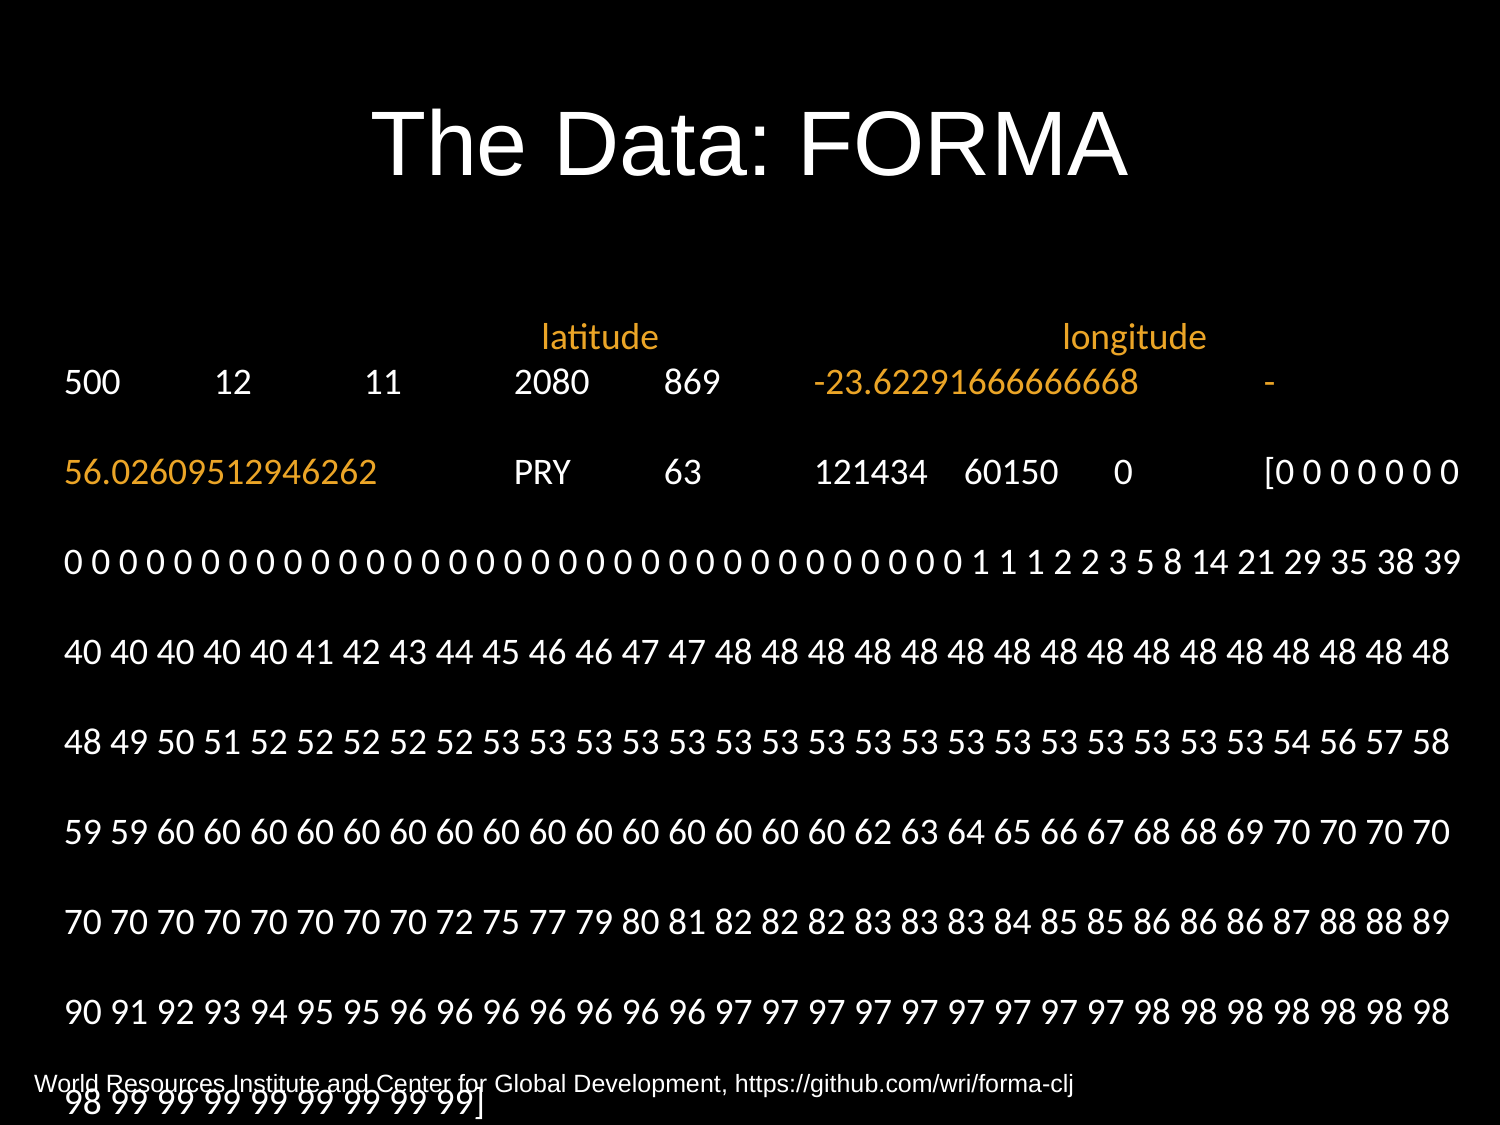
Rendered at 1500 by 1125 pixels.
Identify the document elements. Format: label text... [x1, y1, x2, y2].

text_box 500 12 11 2080 869 -23.62291666666668 -56.02609512946262 PRY 63 121434 60150 0 [0 0 0 0 0 0 0 0 0 0 0 0 0 0 0 0 0 0 0 0 0 0 0 0 0 0 0 0 0 0 0 0 0 0 0 0 0 0 0 0 1 1 1 2 2 3 5 8 14 21 29 35 38 39 40 40 40 40 40 41 42 43 44 45 46 46 47 47 48 48 48 48 48 48 48 48 48 48 48 48 48 48 48 48 48 49 50 51 52 52 52 52 52 53 53 53 53 53 53 53 53 53 53 53 53 53 53 53 53 53 54 56 57 58 59 59 60 60 60 60 60 60 60 60 60 60 60 60 60 60 60 62 63 64 65 66 67 68 68 69 70 70 70 70 70 70 70 70 70 70 70 70 72 75 77 79 80 81 82 82 82 83 83 83 84 85 85 86 86 86 87 88 88 89 90 91 92 93 94 95 95 96 96 96 96 96 96 96 97 97 97 97 97 97 97 97 97 98 98 98 98 98 98 98 98 99 99 99 99 99 99 99 99] [49, 304, 1500, 1125]
text_box latitude [526, 304, 1013, 364]
text_box World Resources Institute and Center for Global Development, https://github.com/wri/forma-clj [19, 1051, 1374, 1114]
title The Data: FORMA [75, 45, 1425, 233]
text_box longitude [1013, 304, 1222, 364]
